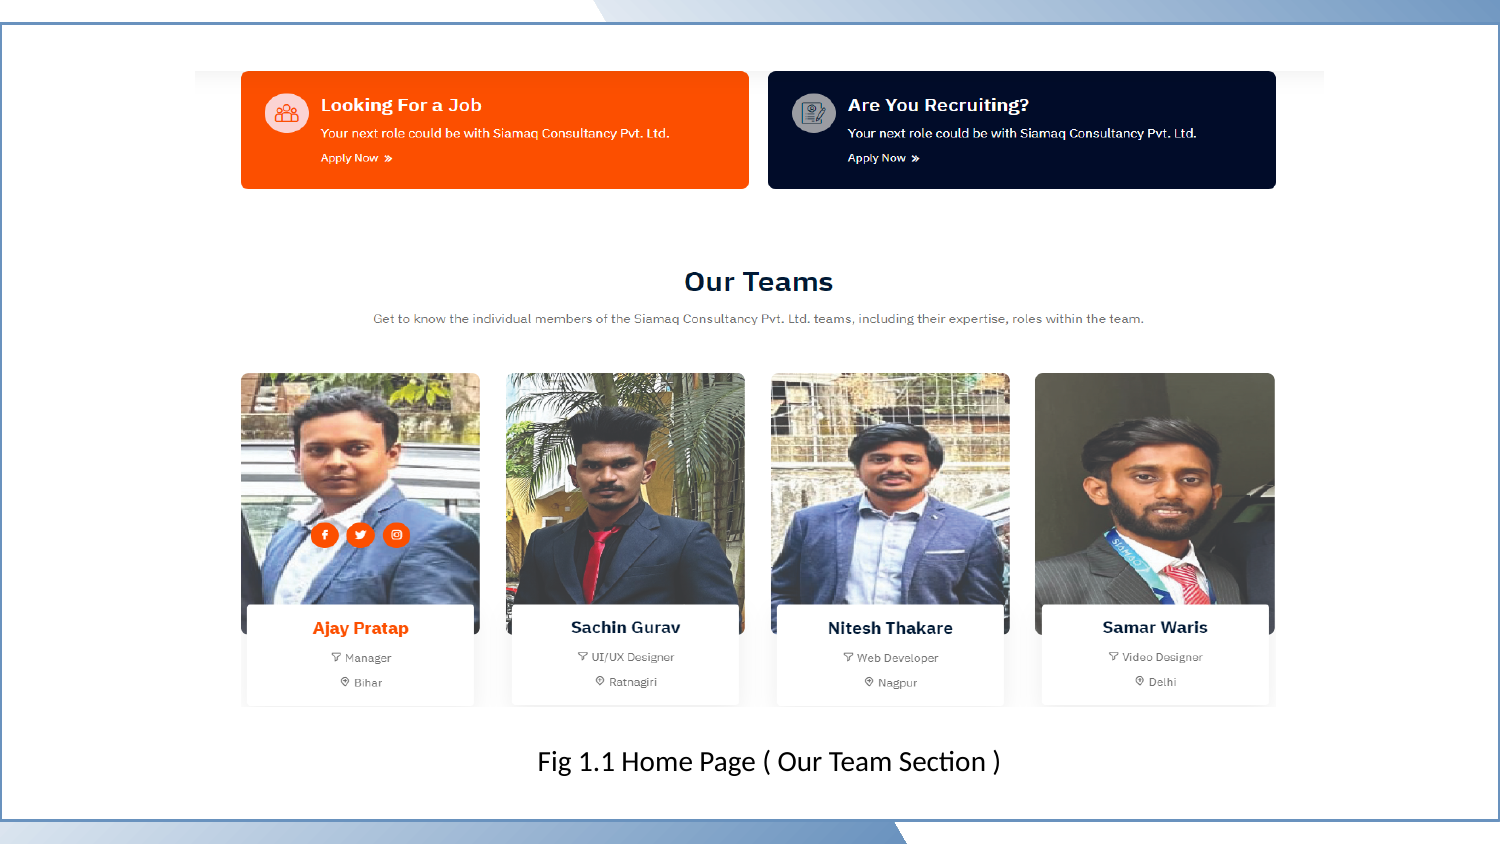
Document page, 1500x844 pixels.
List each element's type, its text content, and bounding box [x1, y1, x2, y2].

text_box Fig 1.1 Home Page ( Our Team Section ) [438, 734, 1197, 785]
picture [194, 71, 1325, 714]
text_box [0, 23, 1500, 821]
